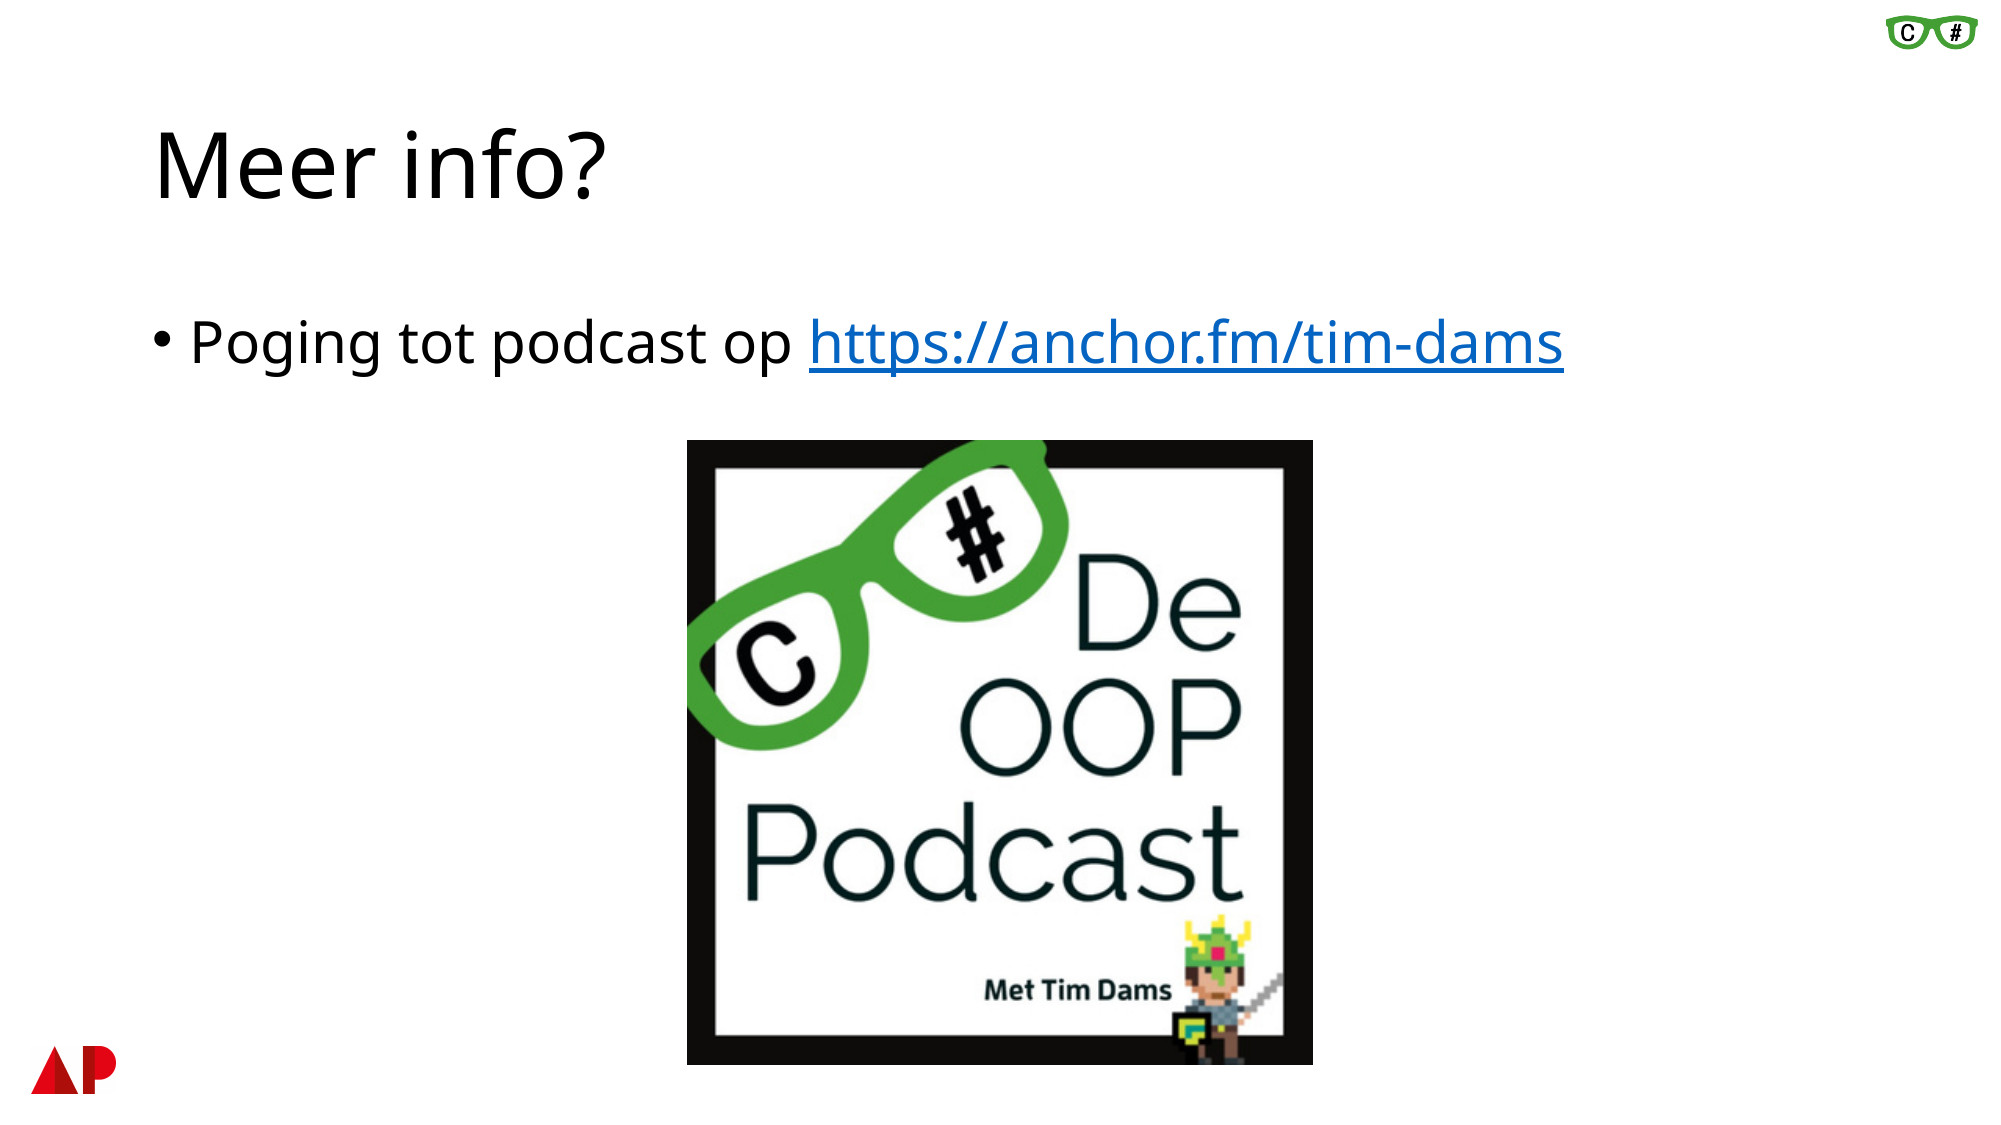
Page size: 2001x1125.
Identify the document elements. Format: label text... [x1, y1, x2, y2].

title Meer info? [137, 59, 1863, 278]
picture [31, 1046, 116, 1094]
list Poging tot podcast op https://anchor.fm/tim-dams [137, 299, 1863, 1014]
picture [1876, 0, 1985, 63]
picture [687, 440, 1313, 1066]
